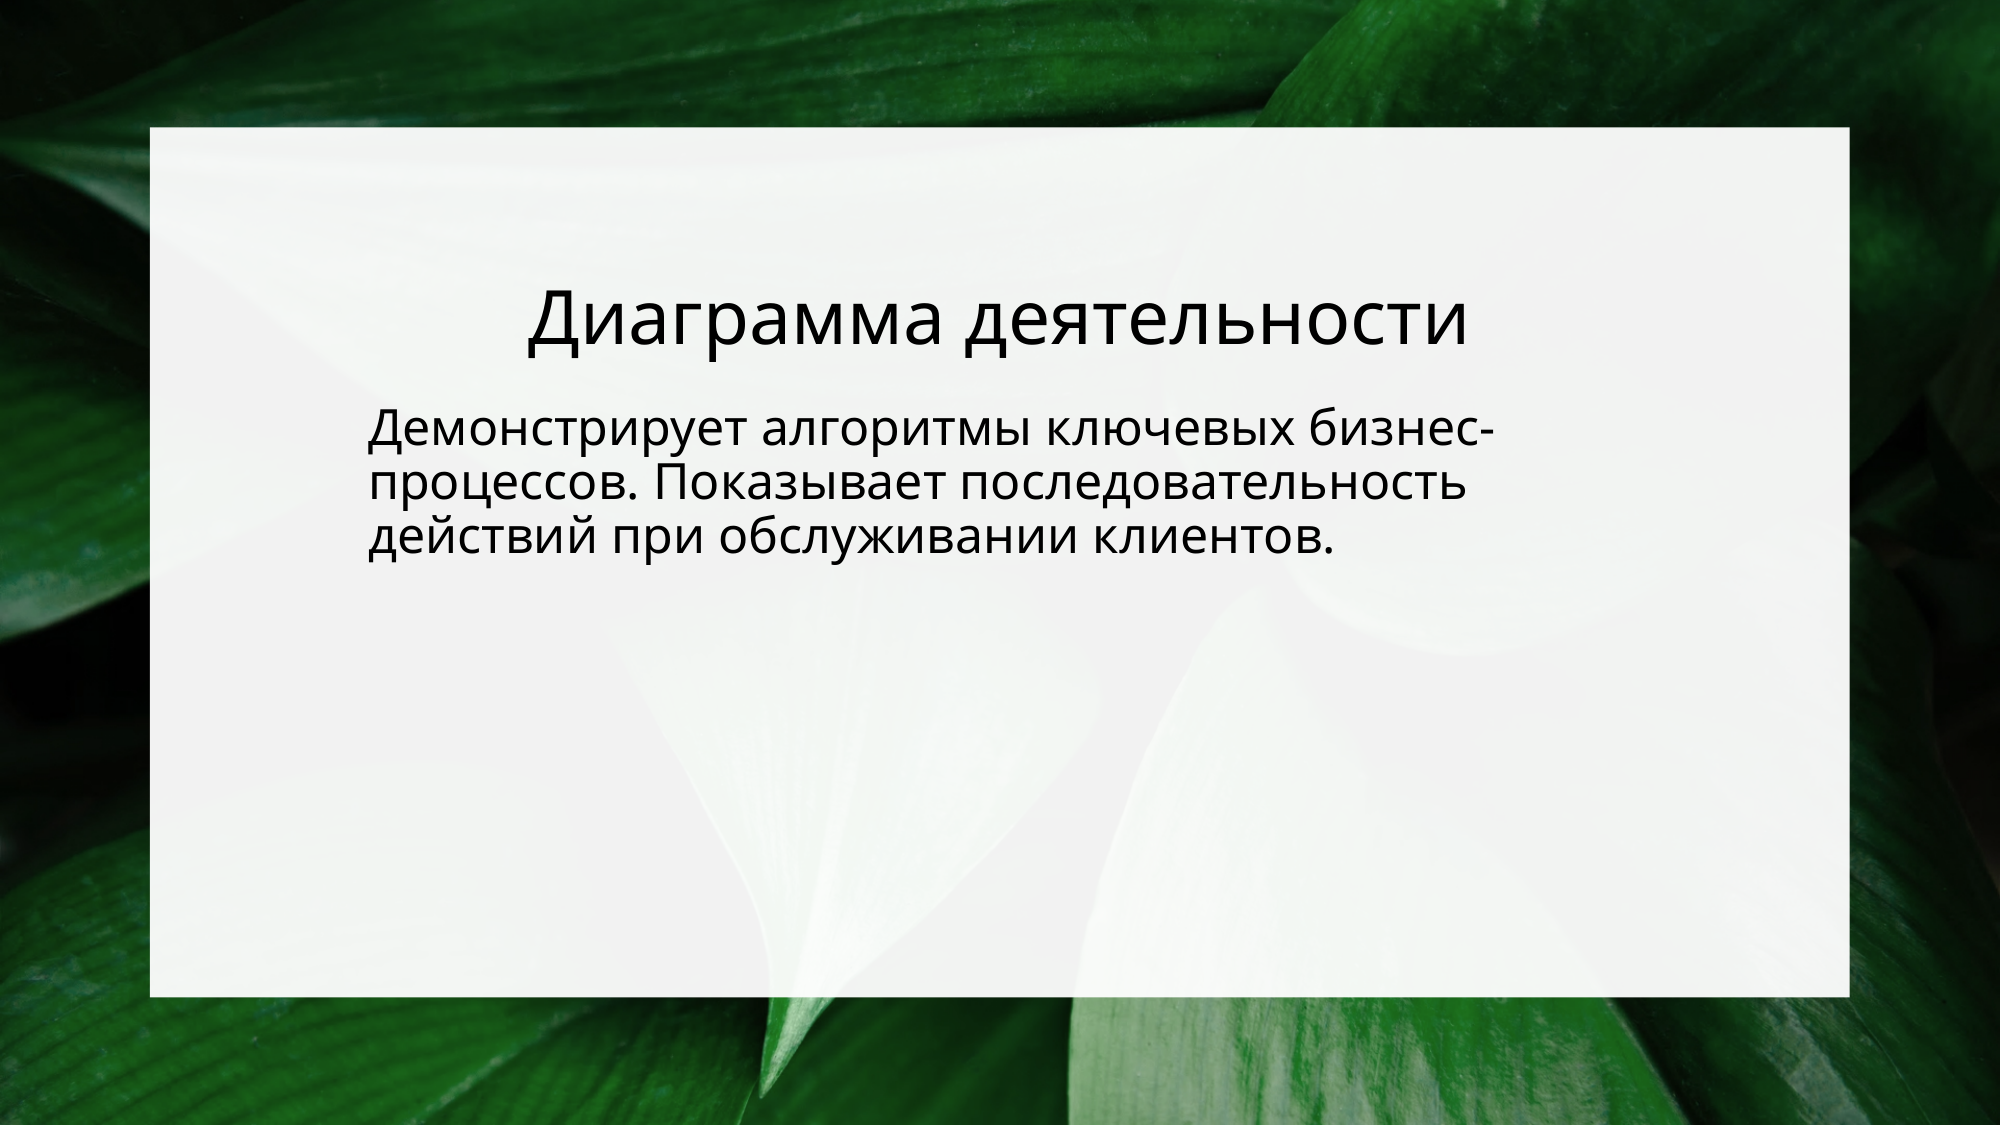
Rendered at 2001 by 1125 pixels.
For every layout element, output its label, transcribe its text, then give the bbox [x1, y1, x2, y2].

title Диаграмма деятельности [176, 180, 1824, 369]
list Демонстрирует алгоритмы ключевых бизнес-процессов. Показывает последовательность действий при обслуживании клиентов. [353, 395, 1694, 966]
picture [0, 0, 2000, 1125]
